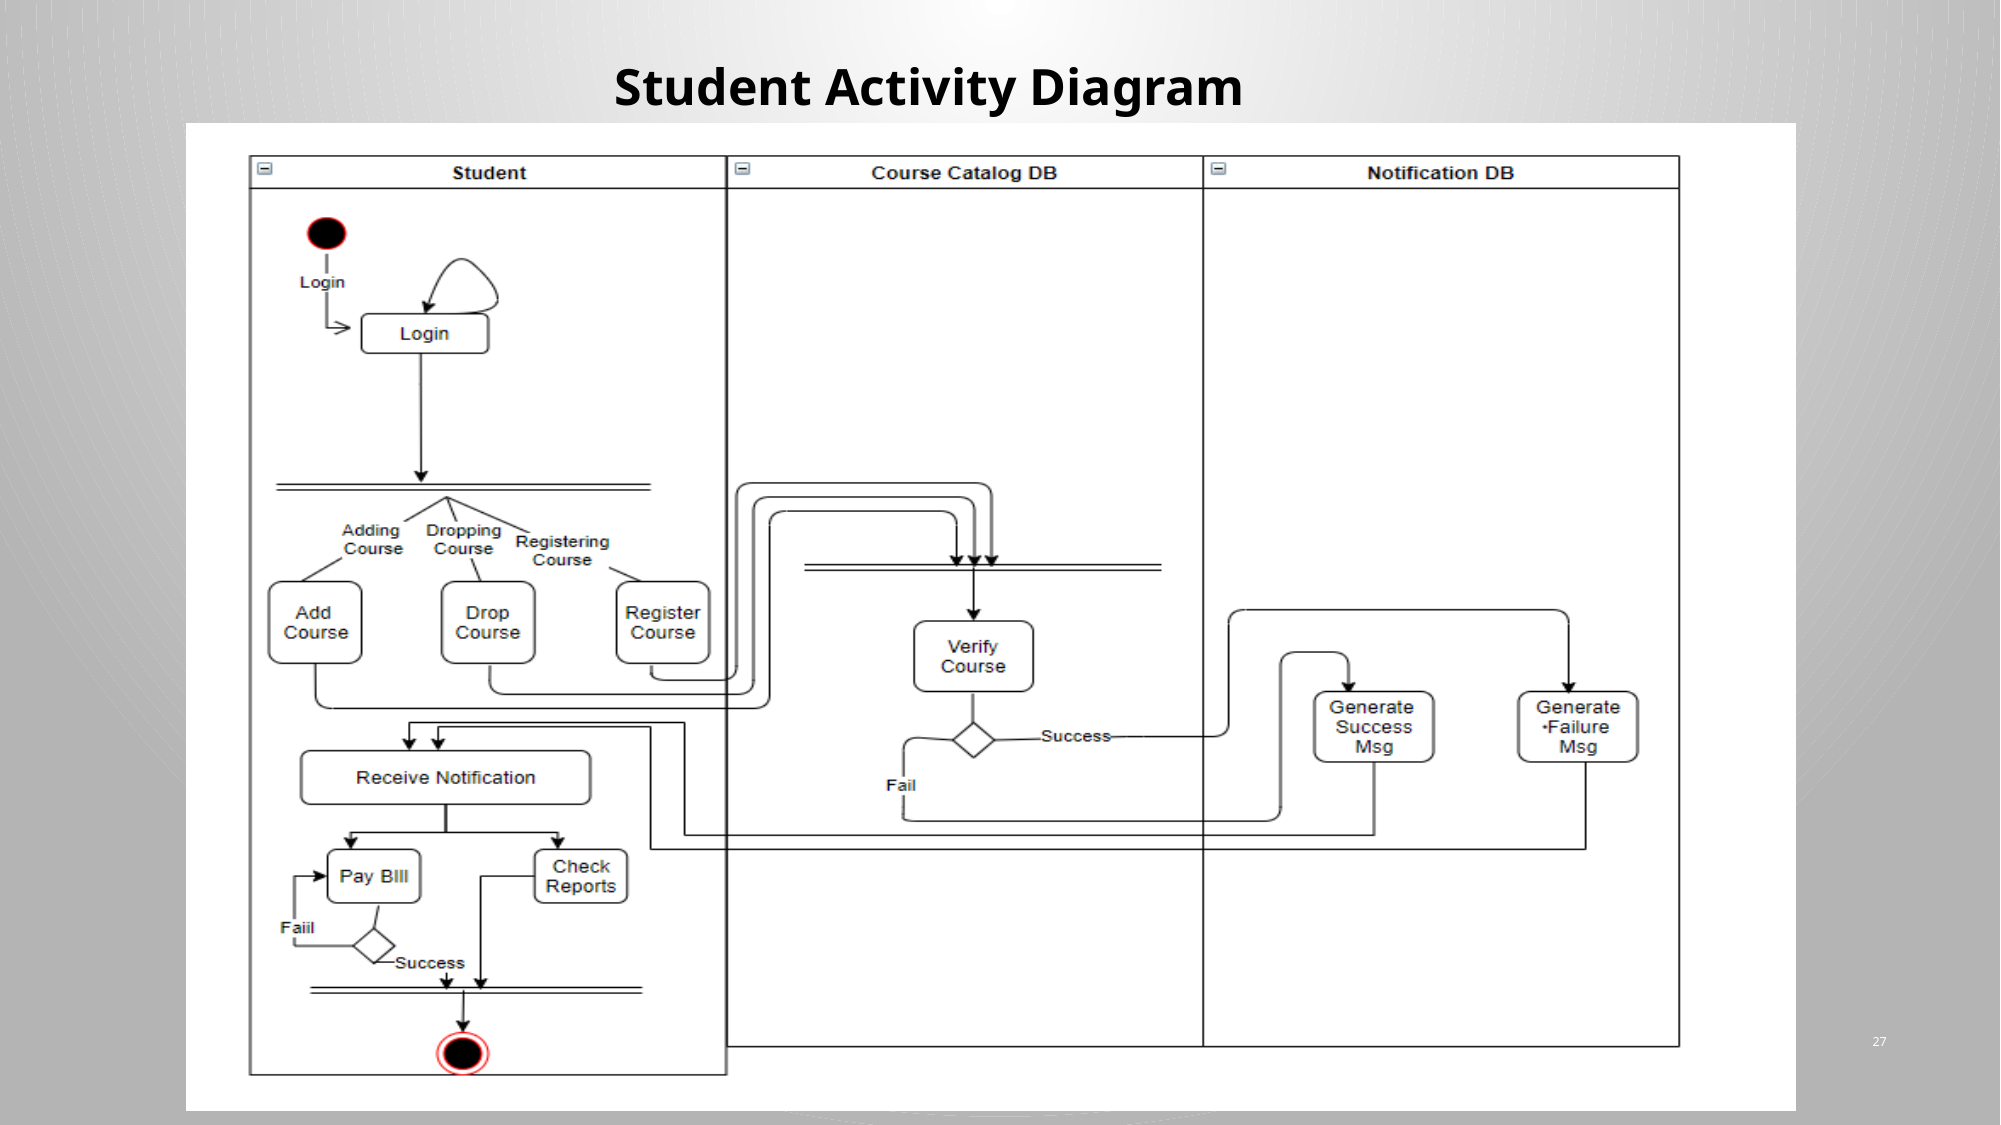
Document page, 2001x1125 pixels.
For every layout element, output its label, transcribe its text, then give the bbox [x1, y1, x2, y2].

slide_number 27 [1841, 1035, 1887, 1051]
picture [186, 123, 1796, 1111]
text_box Student Activity Diagram [600, 48, 1327, 123]
